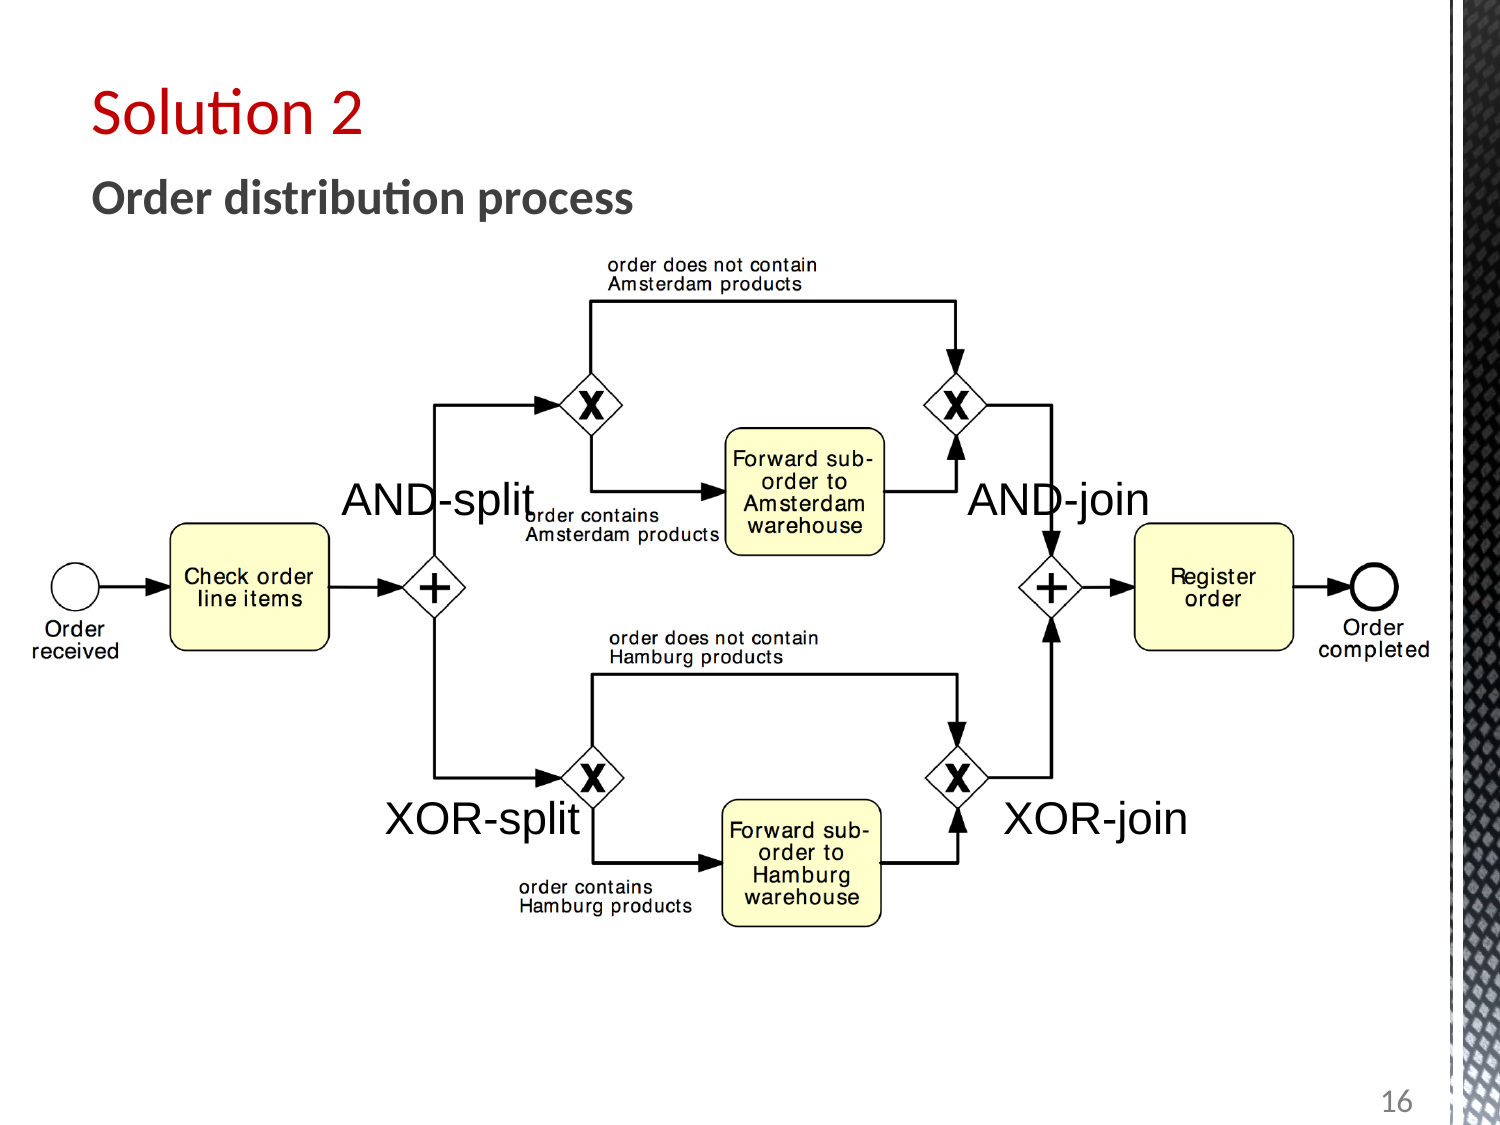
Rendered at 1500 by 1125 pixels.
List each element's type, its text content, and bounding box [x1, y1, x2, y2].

slide_number ‹#› [1352, 1086, 1441, 1112]
picture [31, 250, 1432, 933]
picture [1447, 0, 1500, 1125]
title Solution 2 [76, 42, 1400, 173]
text_box Order distribution process [76, 157, 685, 233]
